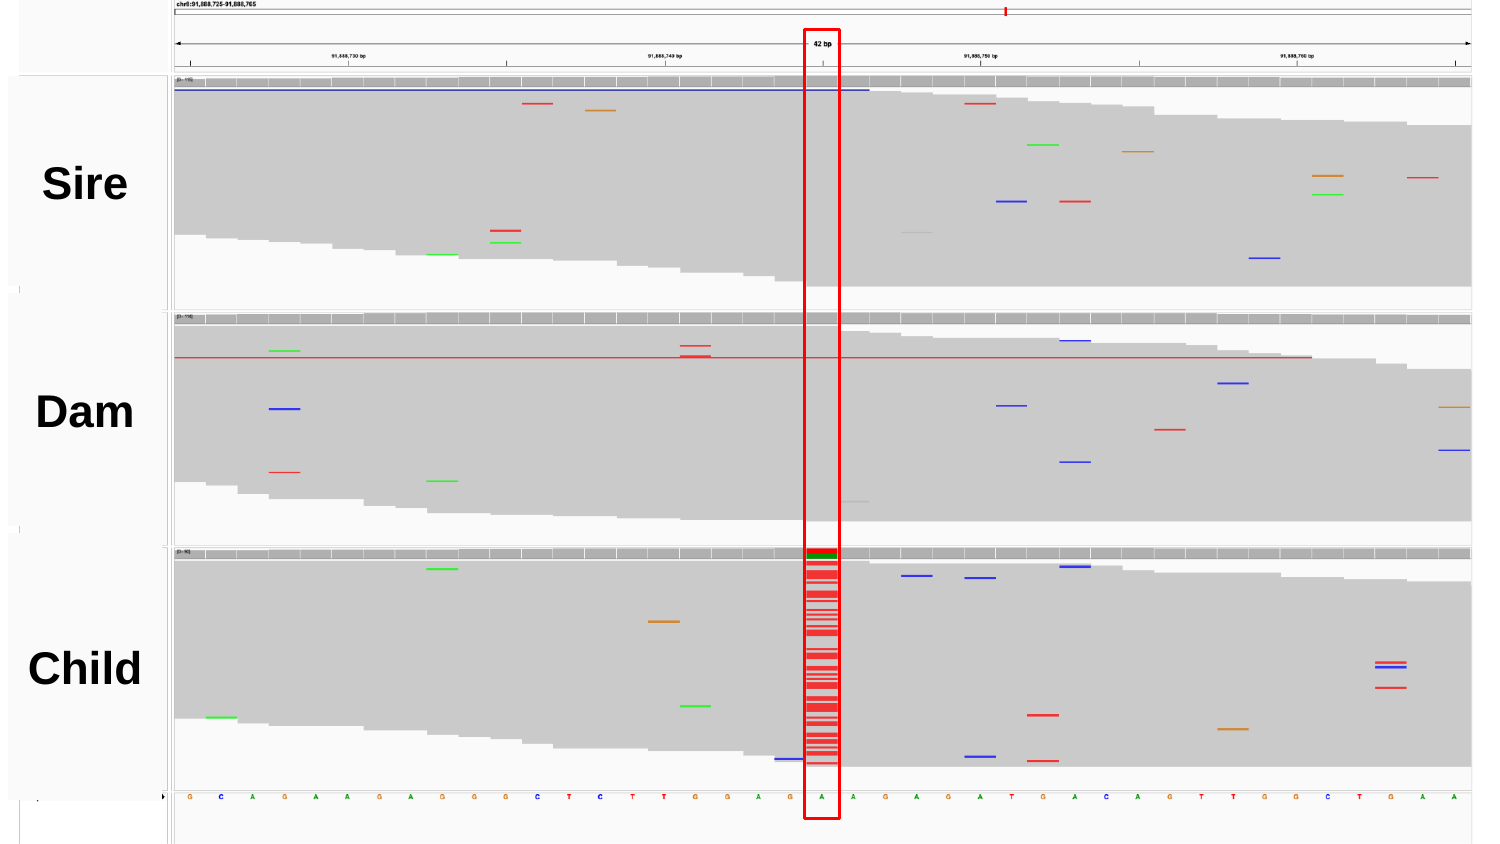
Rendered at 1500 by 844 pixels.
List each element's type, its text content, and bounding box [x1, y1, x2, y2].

text_box Dam [9, 293, 13, 526]
text_box Sire [9, 76, 13, 286]
text_box Child [9, 533, 13, 800]
picture [18, 0, 1482, 844]
